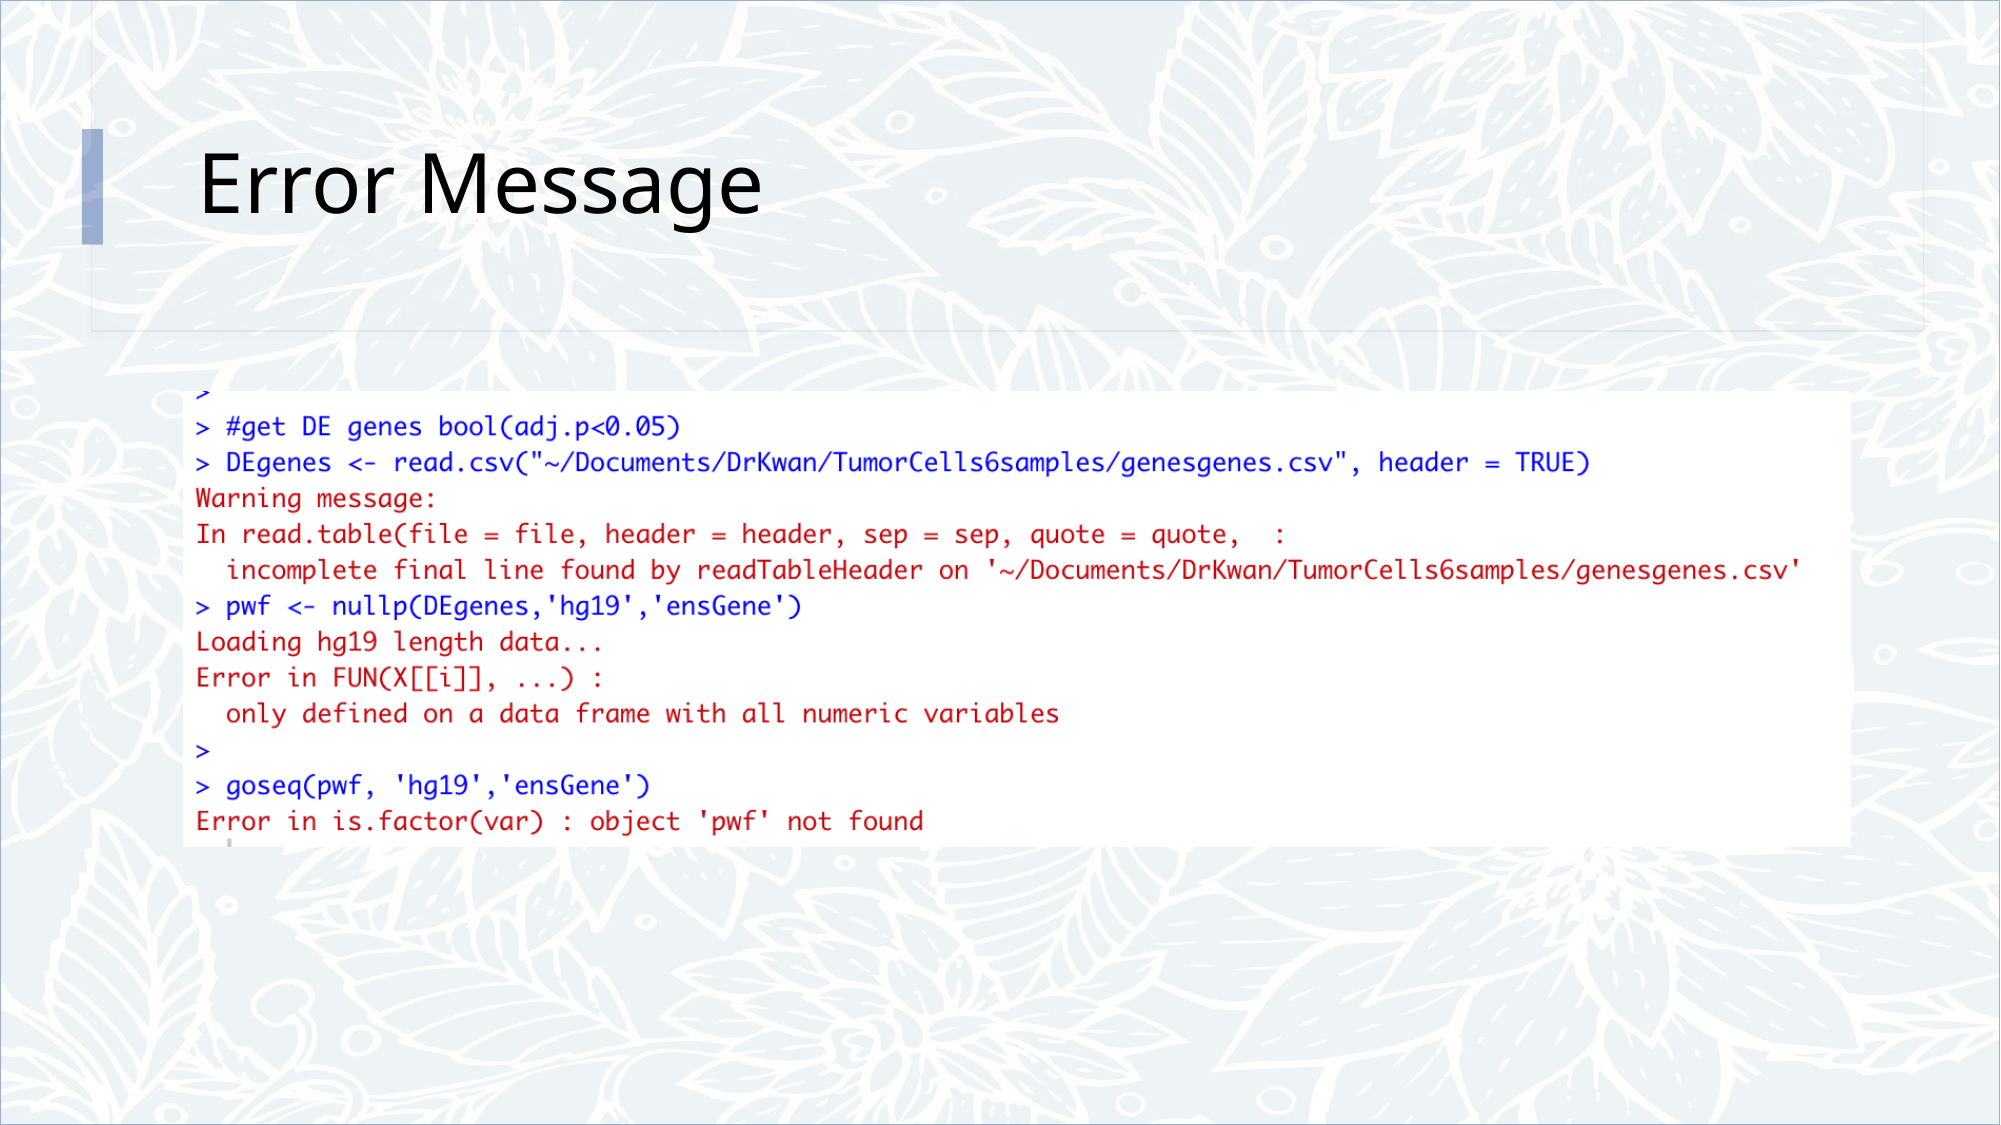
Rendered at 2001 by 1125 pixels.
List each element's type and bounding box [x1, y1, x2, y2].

picture [0, 0, 2000, 1125]
list [182, 391, 1851, 847]
